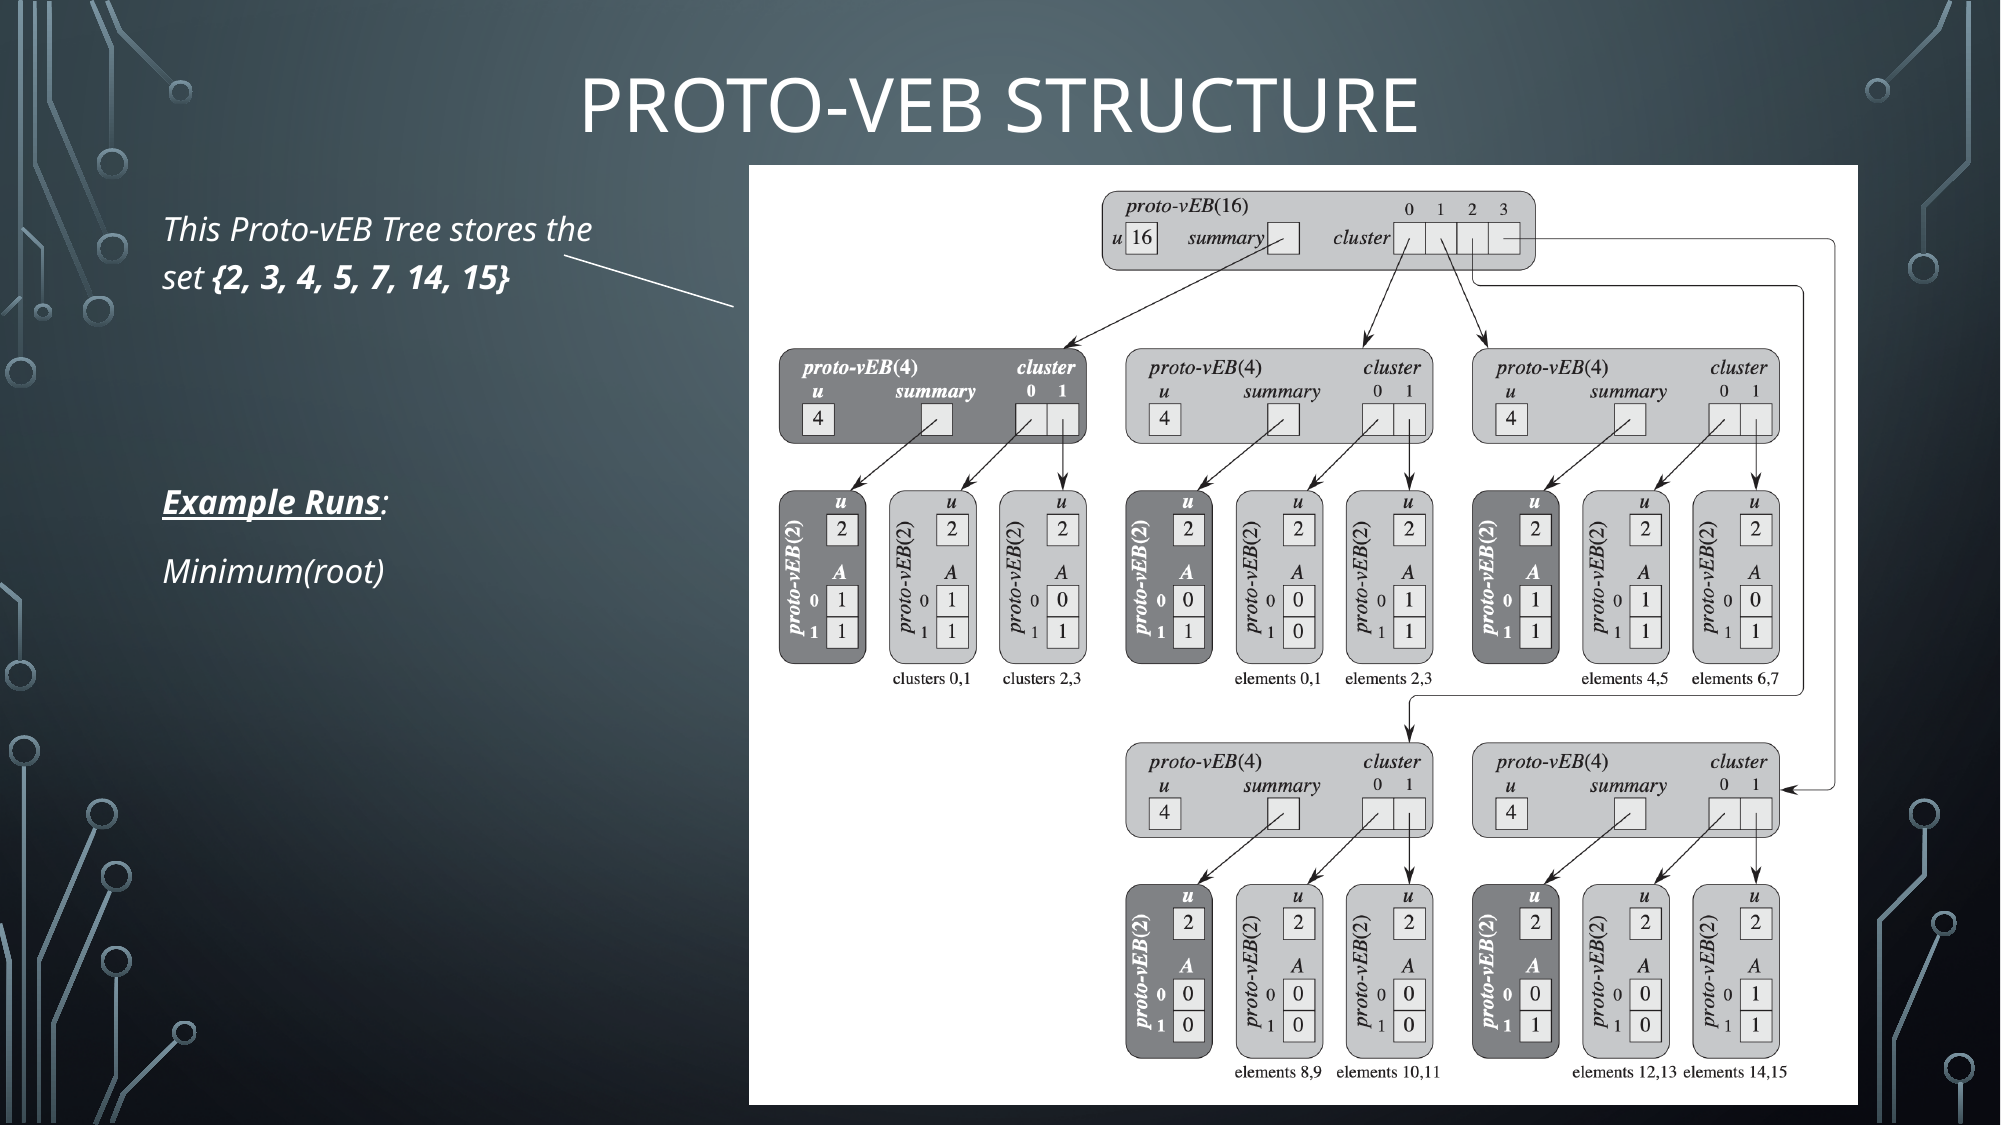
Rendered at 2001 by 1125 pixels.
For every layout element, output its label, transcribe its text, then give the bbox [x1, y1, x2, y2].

text_box Example Runs: Minimum(root) [147, 465, 685, 1015]
text_box This Proto-vEB Tree stores the set {2, 3, 4, 5, 7, 14, 15} [147, 192, 619, 318]
title Proto-vEB Structure [187, 37, 1813, 179]
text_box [563, 254, 734, 308]
picture [749, 165, 1858, 1105]
